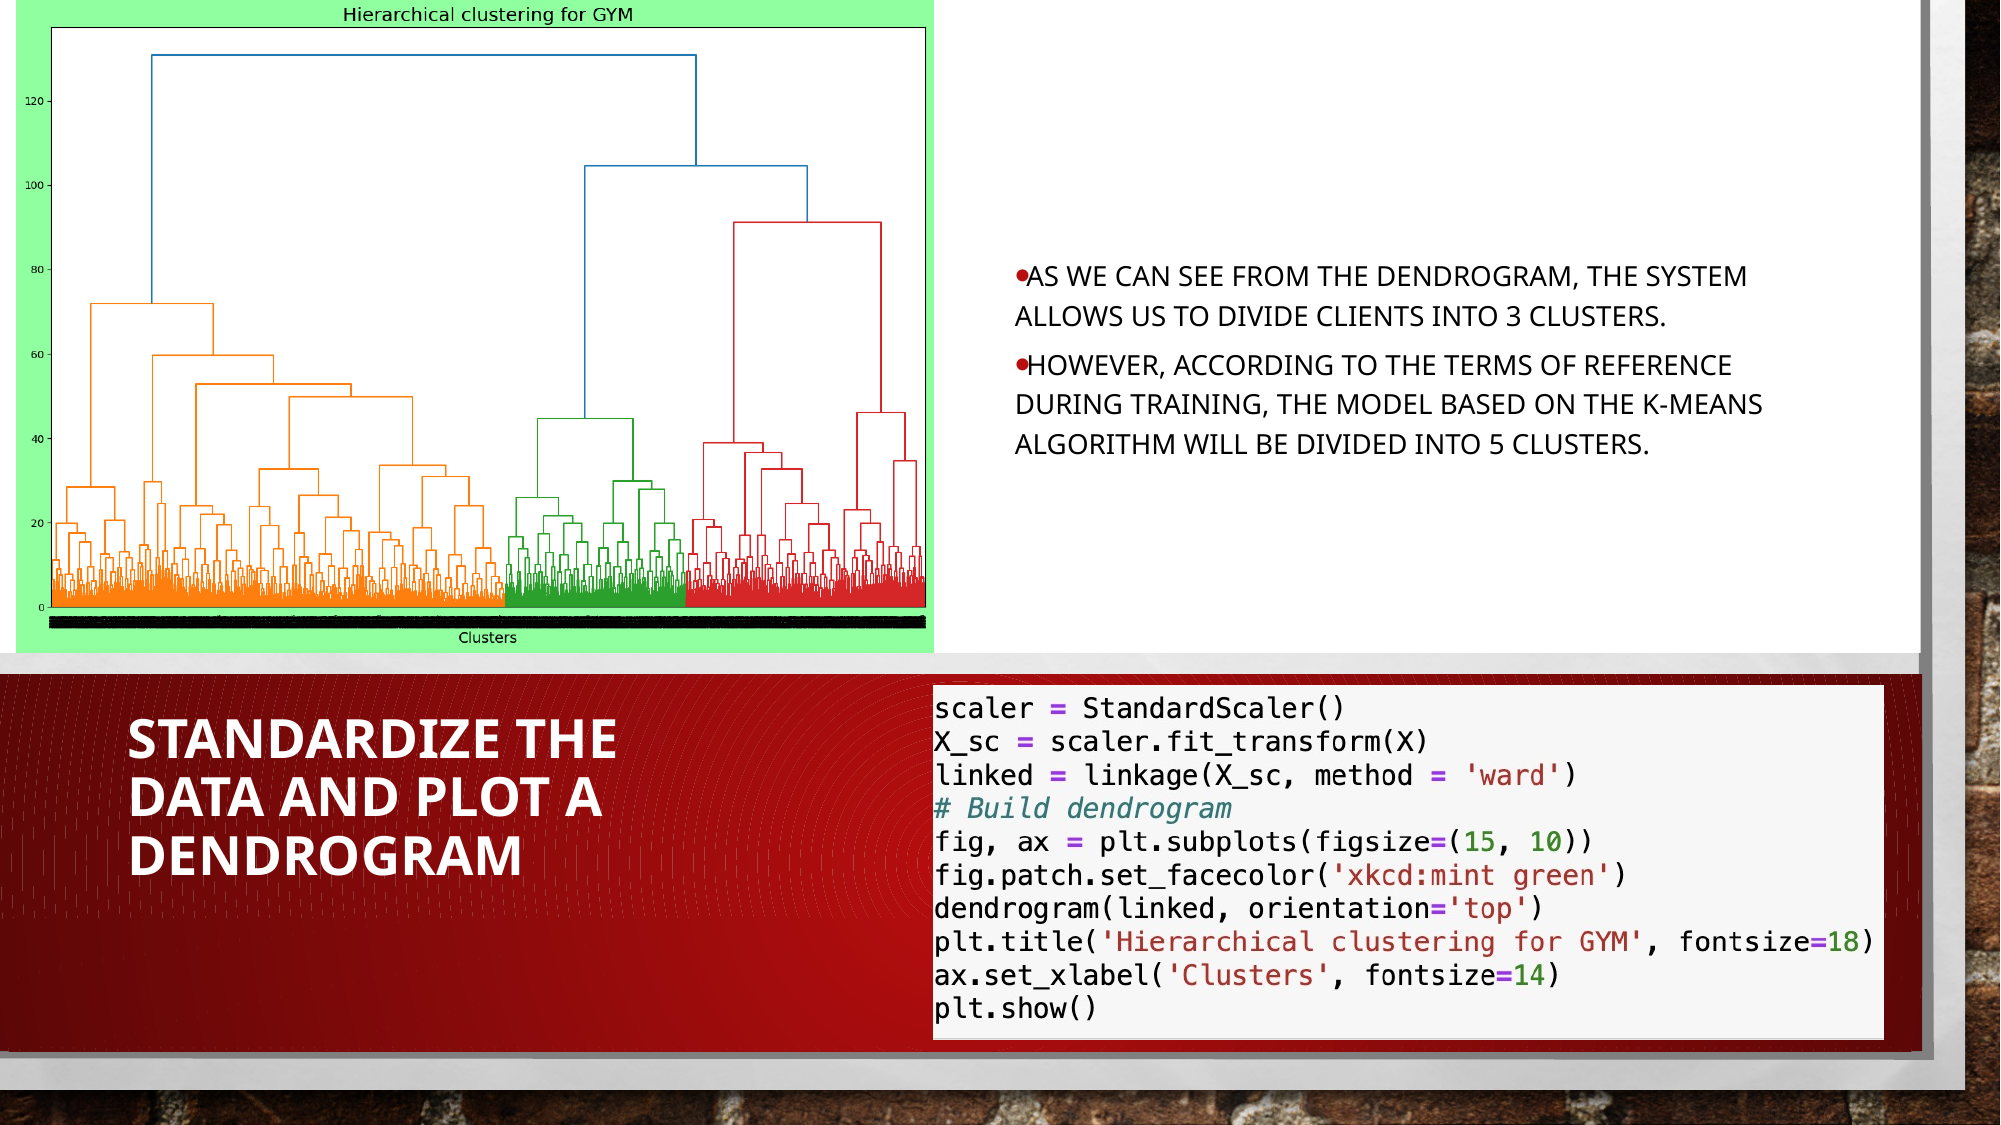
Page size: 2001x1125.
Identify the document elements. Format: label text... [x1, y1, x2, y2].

text_box As we can see from the dendrogram, the system allows us to divide clients into 3 clusters. However, according to the terms of reference during training, the model based on the K-Means algorithm will be divided into 5 clusters. [999, 224, 1791, 488]
text_box [934, 0, 1922, 654]
title Standardize the data and plot a dendrogram [112, 700, 666, 964]
picture [932, 685, 1885, 1040]
text_box [0, 673, 1923, 1052]
picture [0, 0, 2000, 1125]
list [16, 0, 934, 654]
text_box [0, 0, 16, 654]
